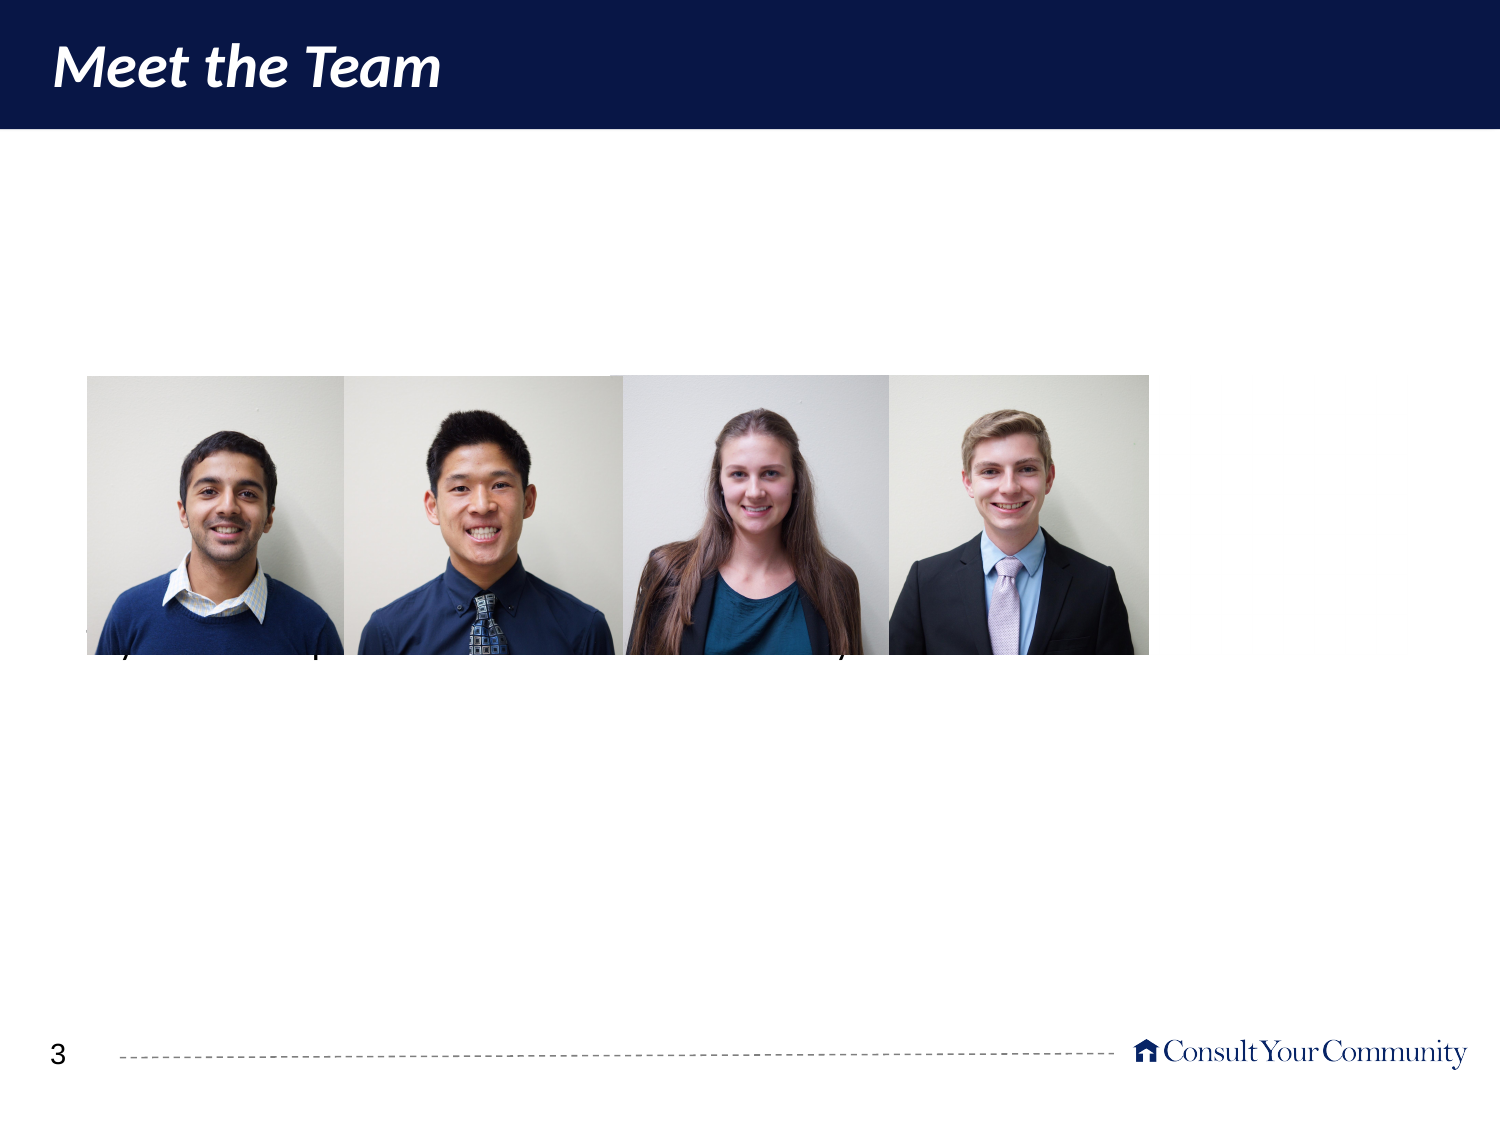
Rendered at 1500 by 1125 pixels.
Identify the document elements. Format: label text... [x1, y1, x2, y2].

picture [1132, 1029, 1474, 1076]
picture [87, 375, 1409, 655]
slide_number ‹#› [34, 1031, 109, 1075]
title Meet the Team [37, 10, 1463, 116]
list Taymour Siddiqui Jordan Lim Emanuella Mikityuk Zac Bouchard Matthew Lee [37, 241, 1463, 1009]
